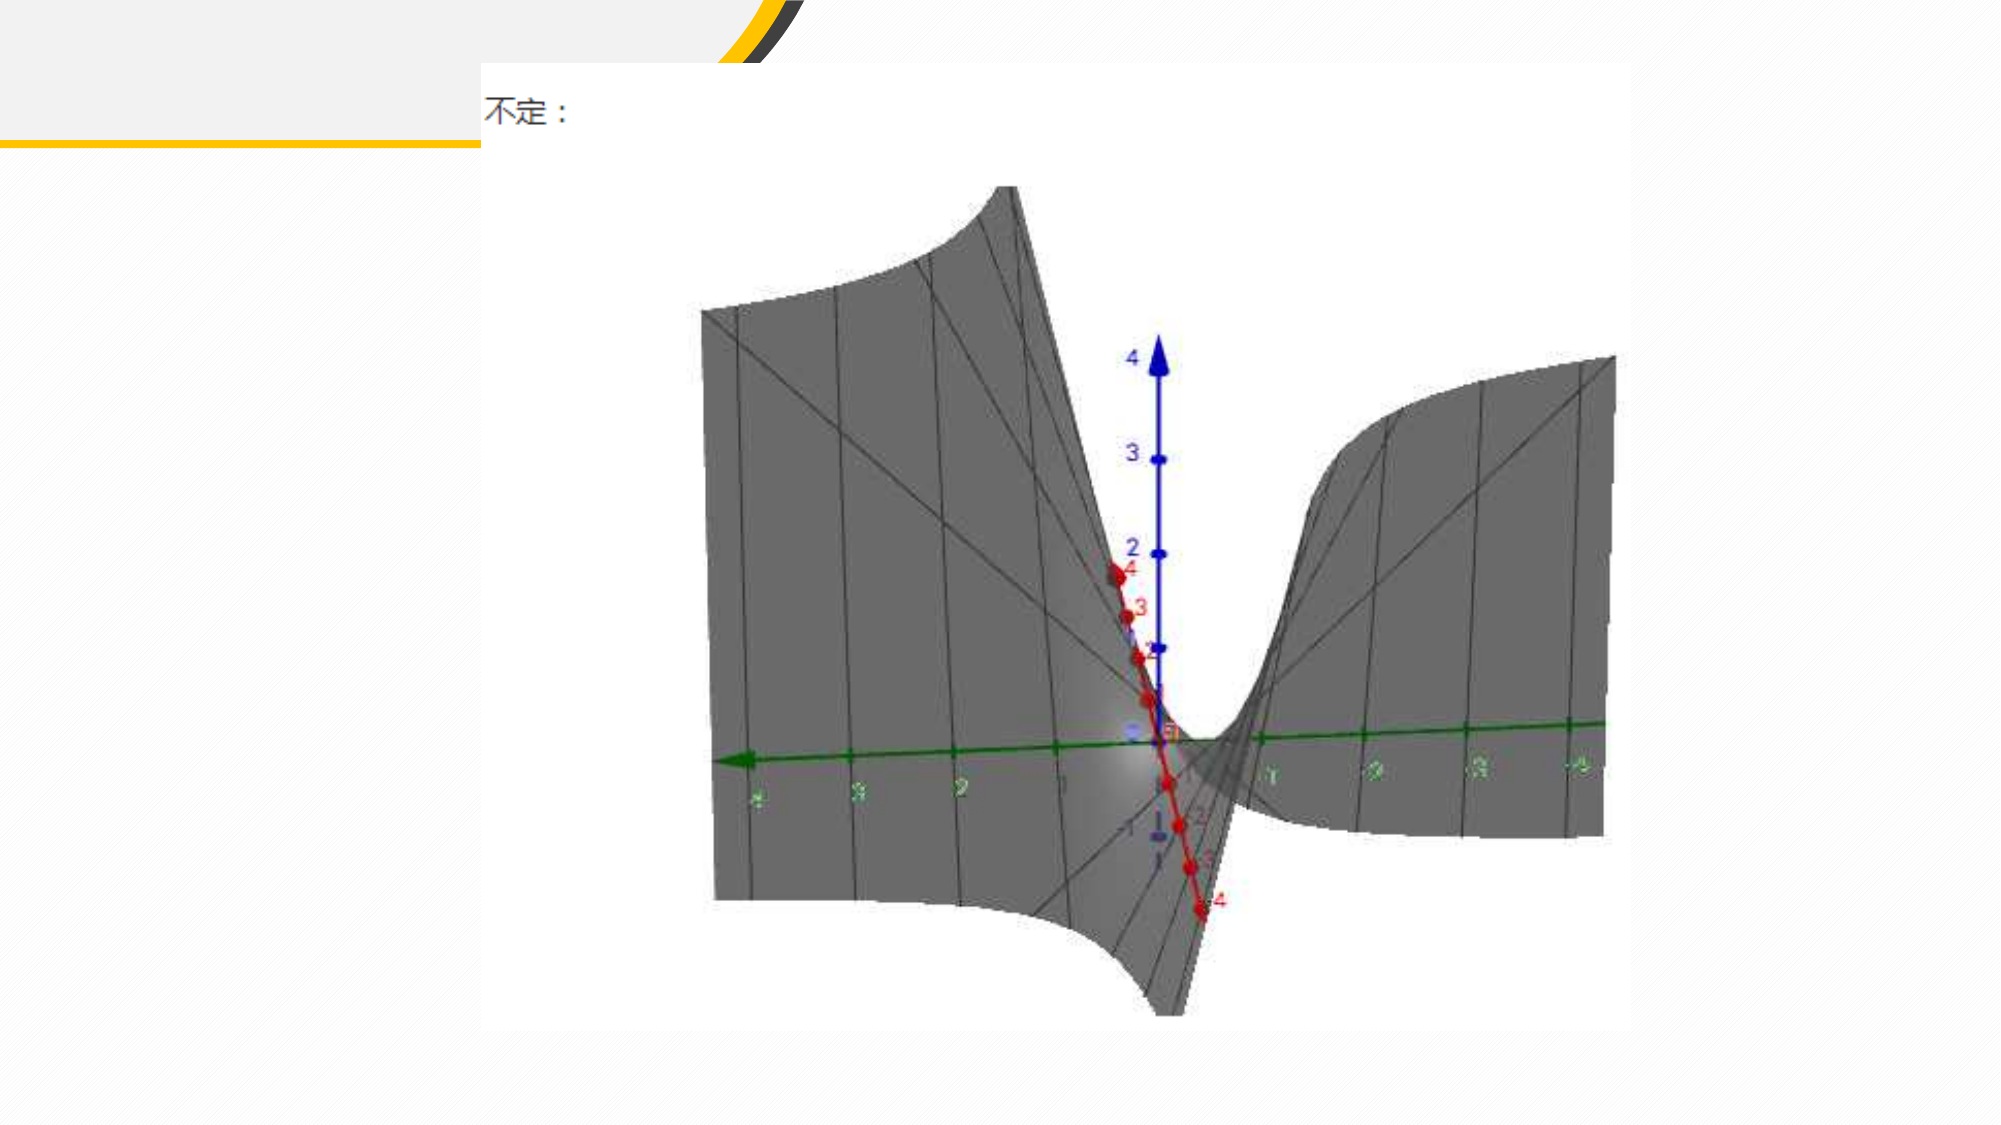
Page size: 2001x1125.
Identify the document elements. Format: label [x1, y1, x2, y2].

picture [481, 63, 1631, 1031]
